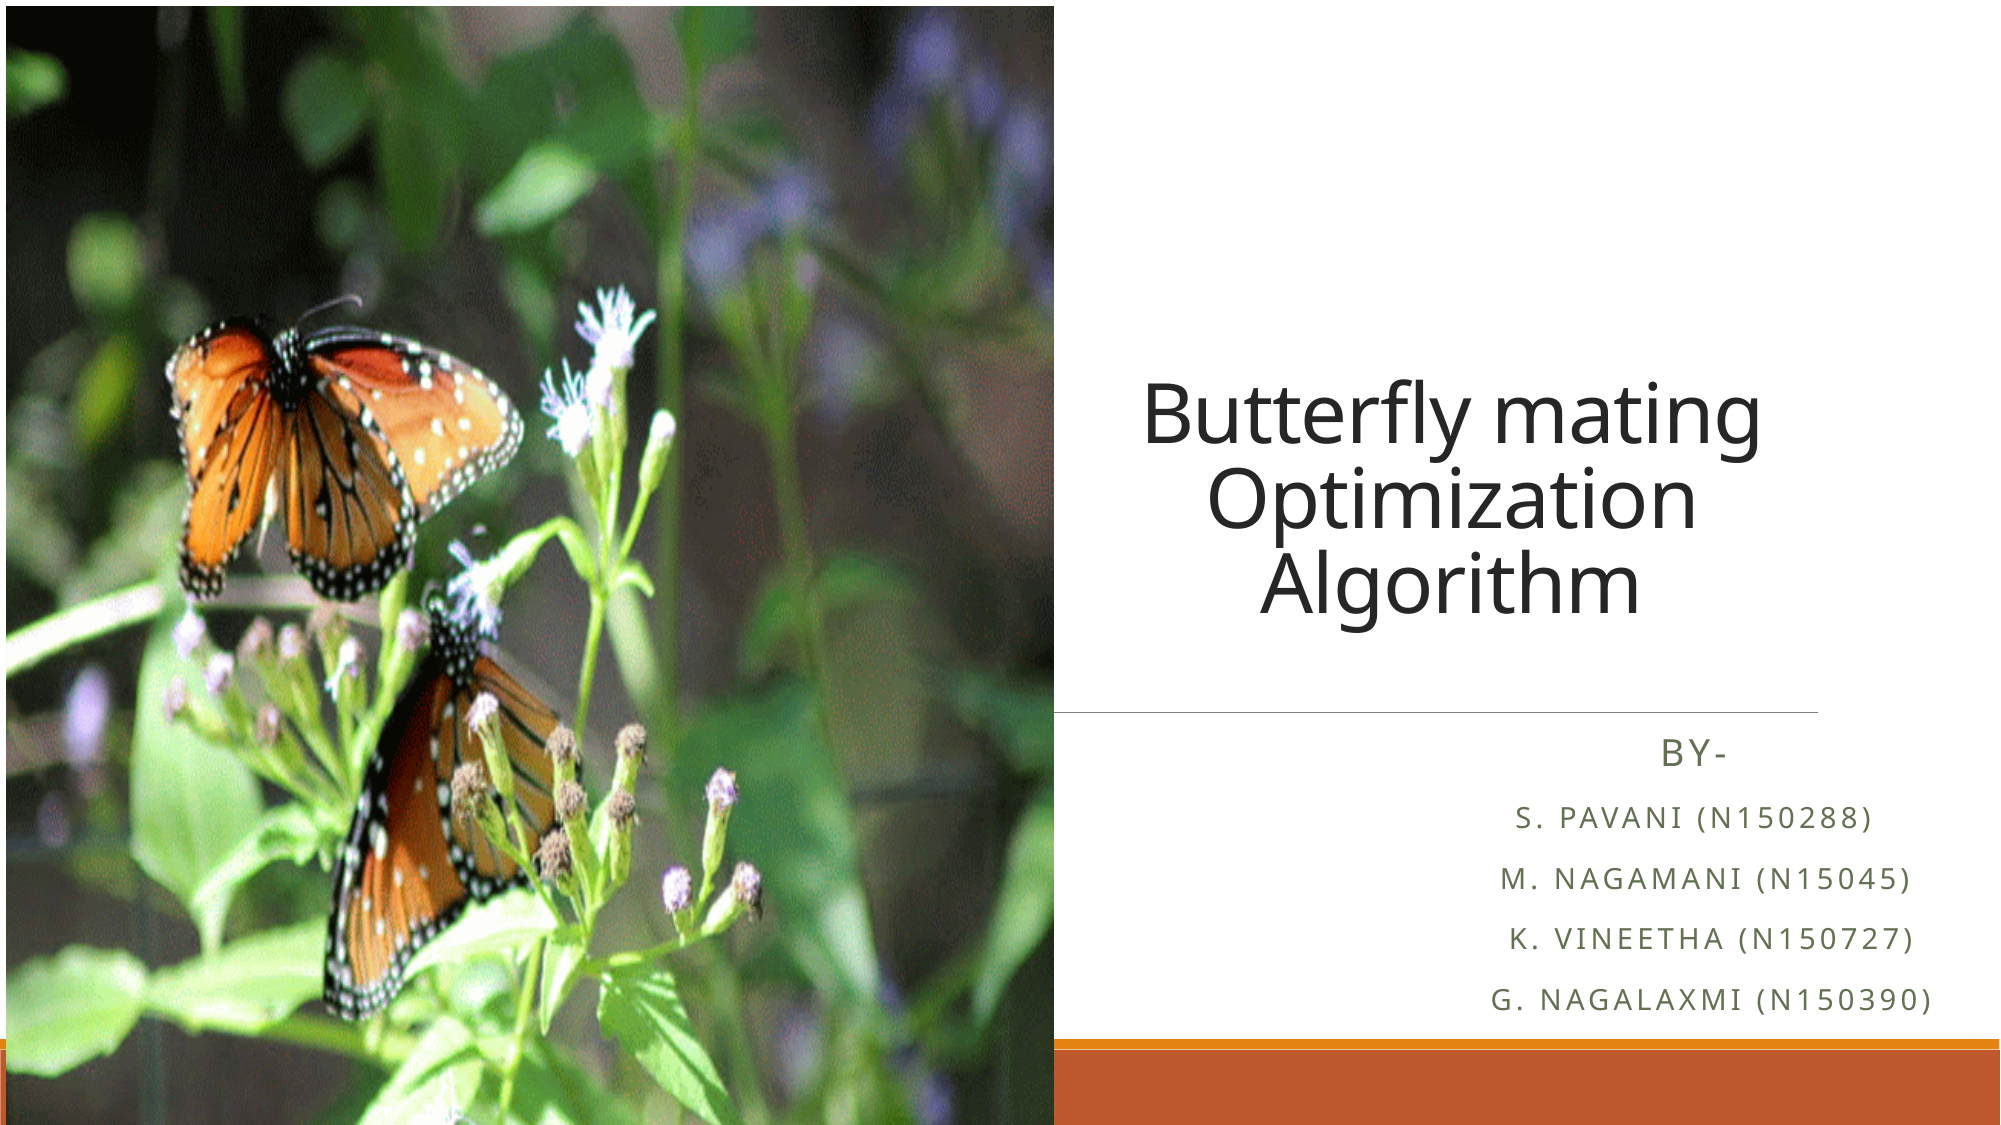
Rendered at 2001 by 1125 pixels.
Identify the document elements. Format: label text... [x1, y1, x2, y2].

subtitle By- S. PAVANI (N150288) M. Nagamani (n15045) K. Vineetha (n150727) g. Nagalaxmi (n150390) [1407, 652, 1979, 1044]
picture [6, 6, 1054, 1125]
title Butterfly mating Optimization Algorithm [1076, 246, 1828, 639]
